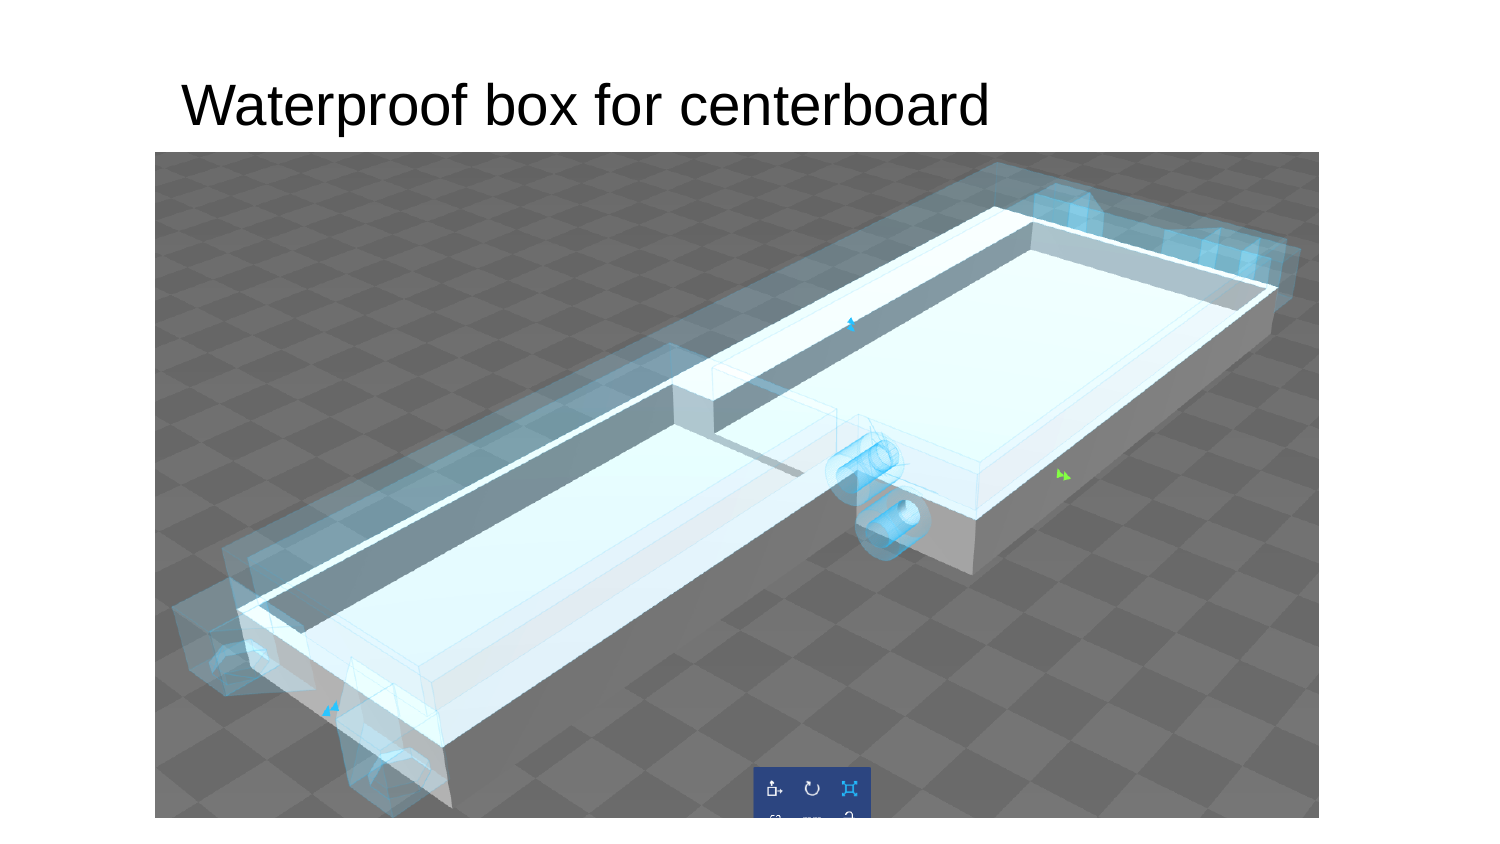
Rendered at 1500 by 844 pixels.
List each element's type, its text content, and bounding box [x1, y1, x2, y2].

title Waterproof box for centerboard [166, 52, 1500, 147]
picture [155, 152, 1320, 818]
